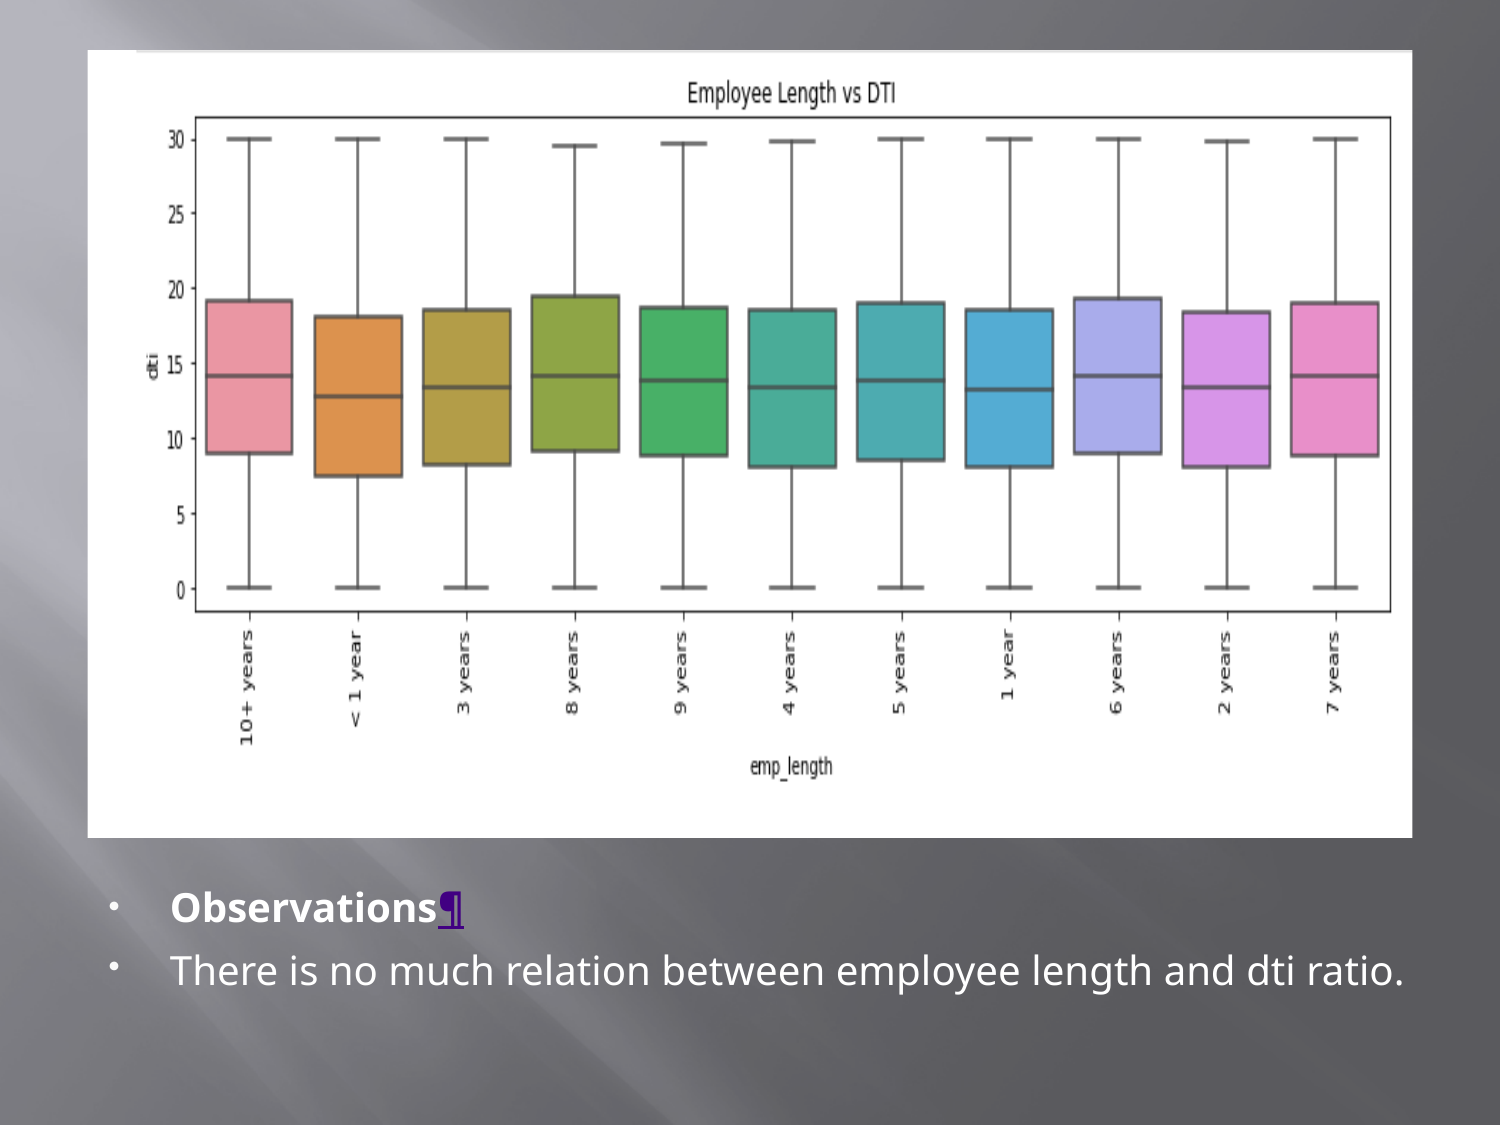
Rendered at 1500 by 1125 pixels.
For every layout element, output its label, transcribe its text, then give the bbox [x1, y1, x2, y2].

picture [87, 49, 1413, 838]
list Observations¶ There is no much relation between employee length and dti ratio. [75, 875, 1425, 1035]
